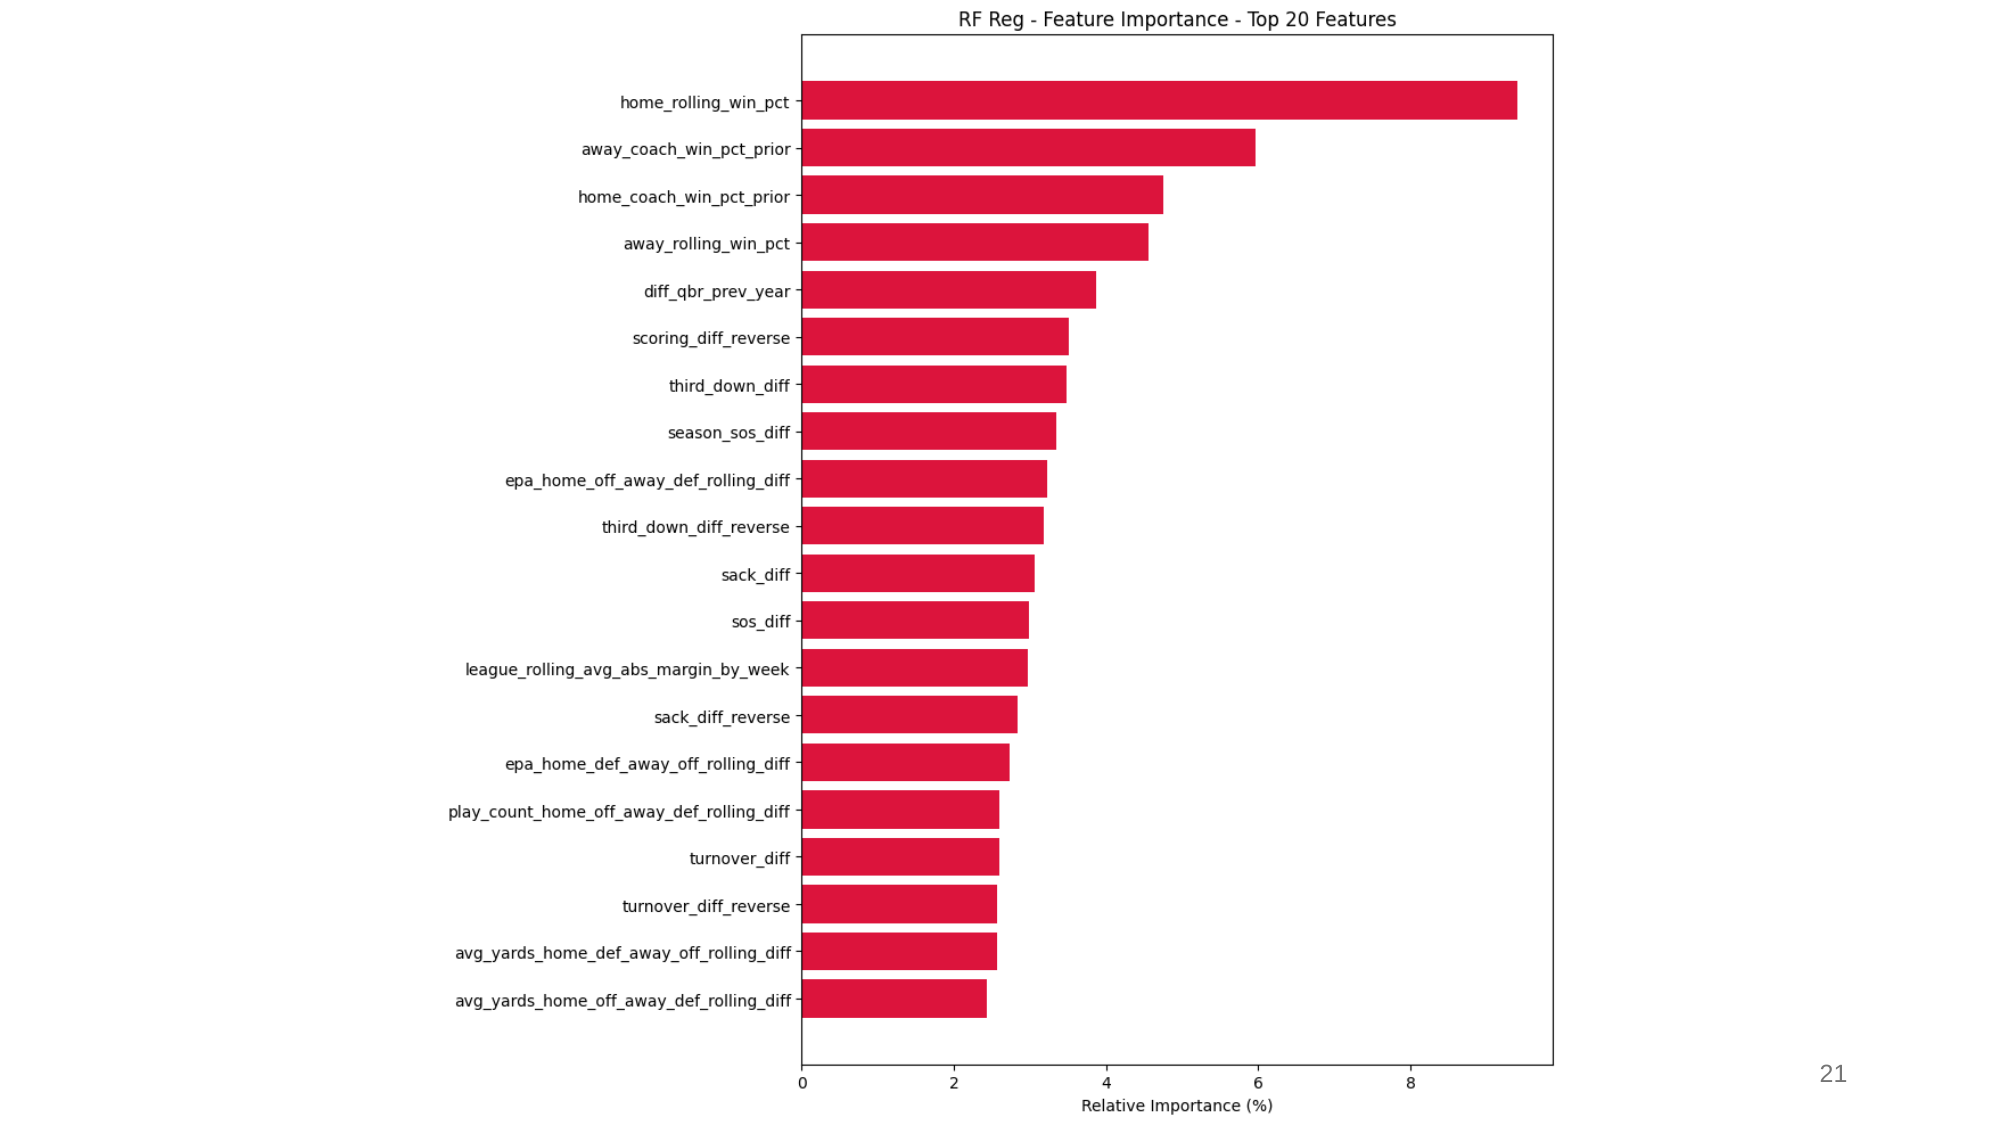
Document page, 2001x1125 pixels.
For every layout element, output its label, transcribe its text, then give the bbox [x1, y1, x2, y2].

picture [437, 0, 1563, 1125]
slide_number 21 [1565, 1042, 1863, 1103]
